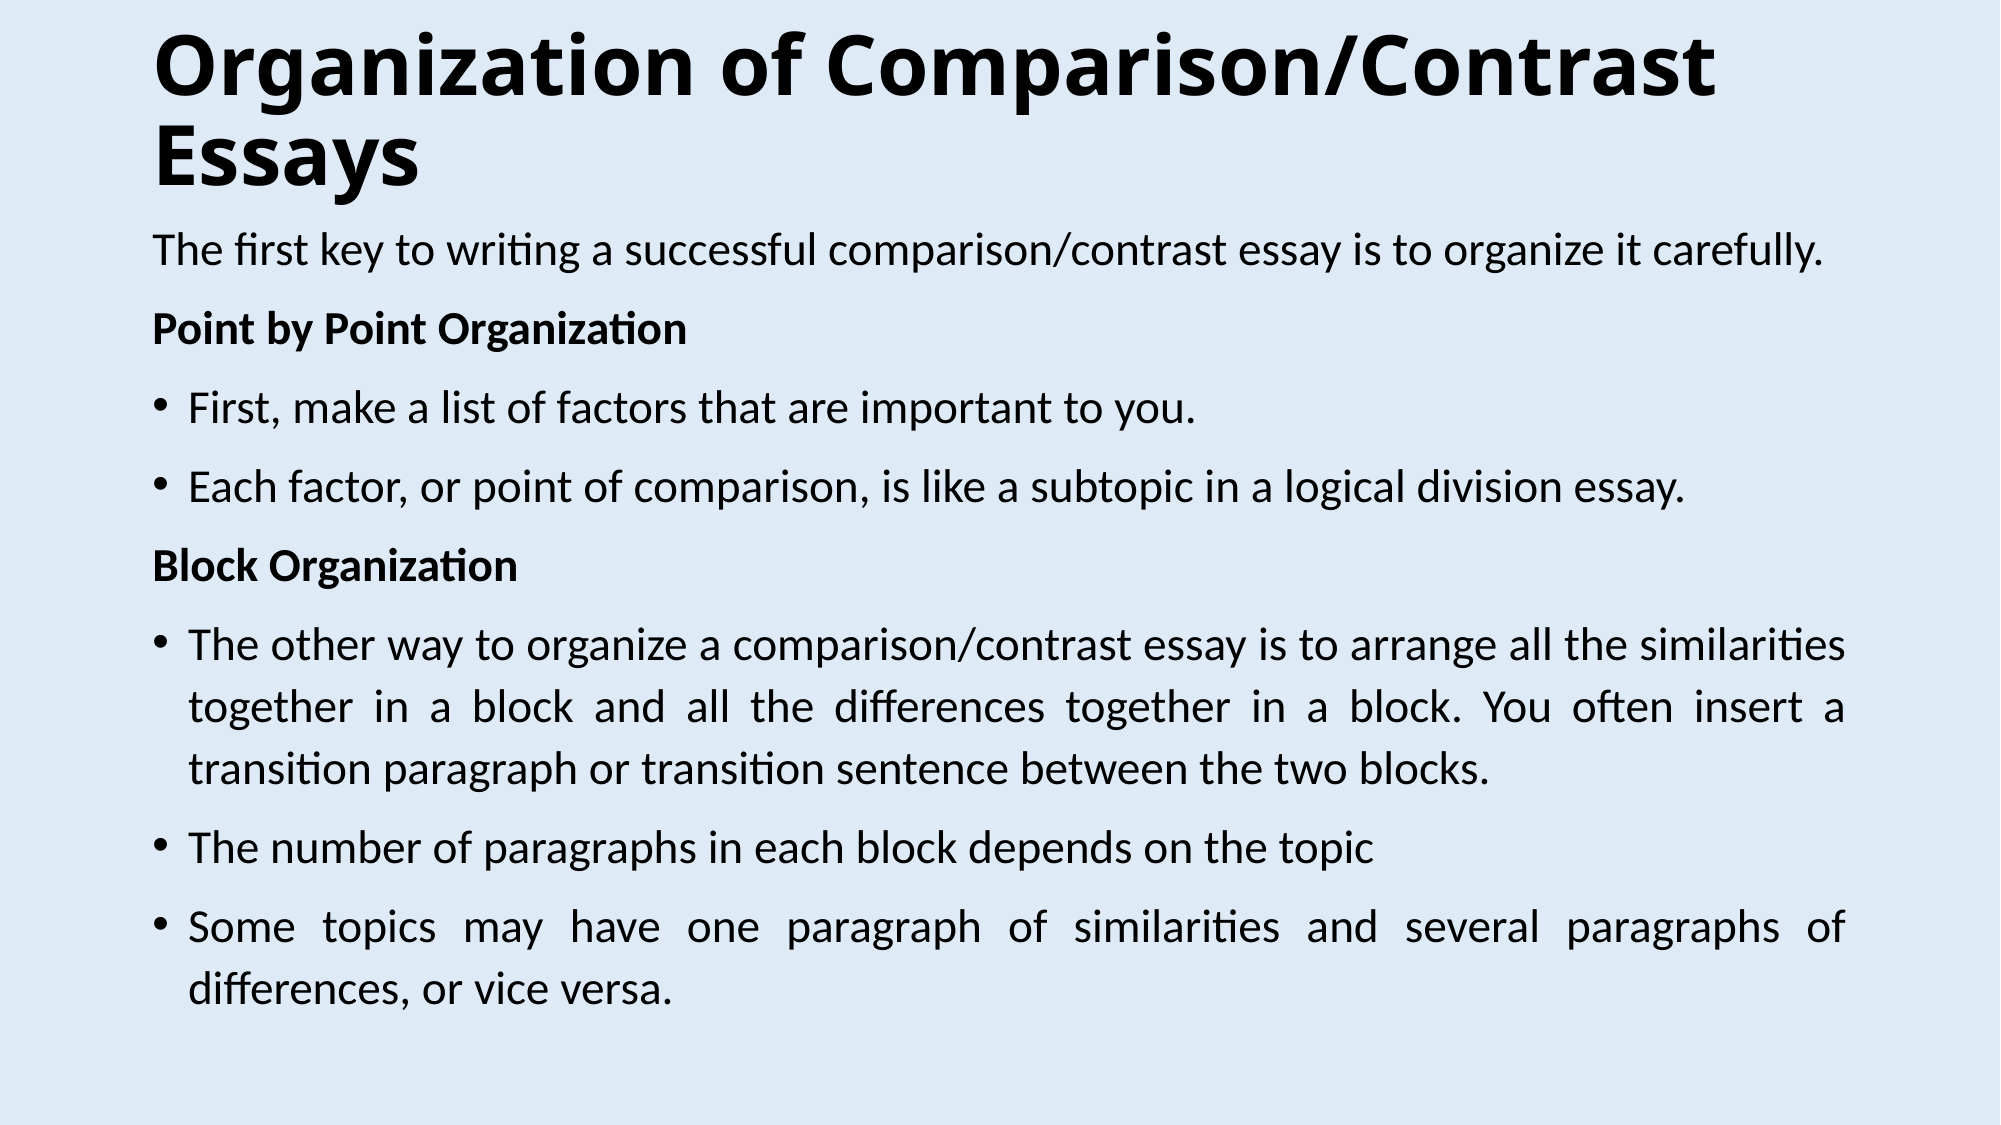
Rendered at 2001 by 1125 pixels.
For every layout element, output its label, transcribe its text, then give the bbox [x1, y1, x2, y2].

list The first key to writing a successful comparison/contrast essay is to organize it carefully. Point by Point Organization First, make a list of factors that are important to you. Each factor, or point of comparison, is like a subtopic in a logical division essay. Block Organization The other way to organize a comparison/contrast essay is to arrange all the similarities together in a block and all the differences together in a block. You often insert a transition paragraph or transition sentence between the two blocks. The number of paragraphs in each block depends on the topic Some topics may have one paragraph of similarities and several paragraphs of differences, or vice versa. [137, 204, 1863, 1079]
title Organization of Comparison/Contrast Essays [137, 55, 1863, 172]
